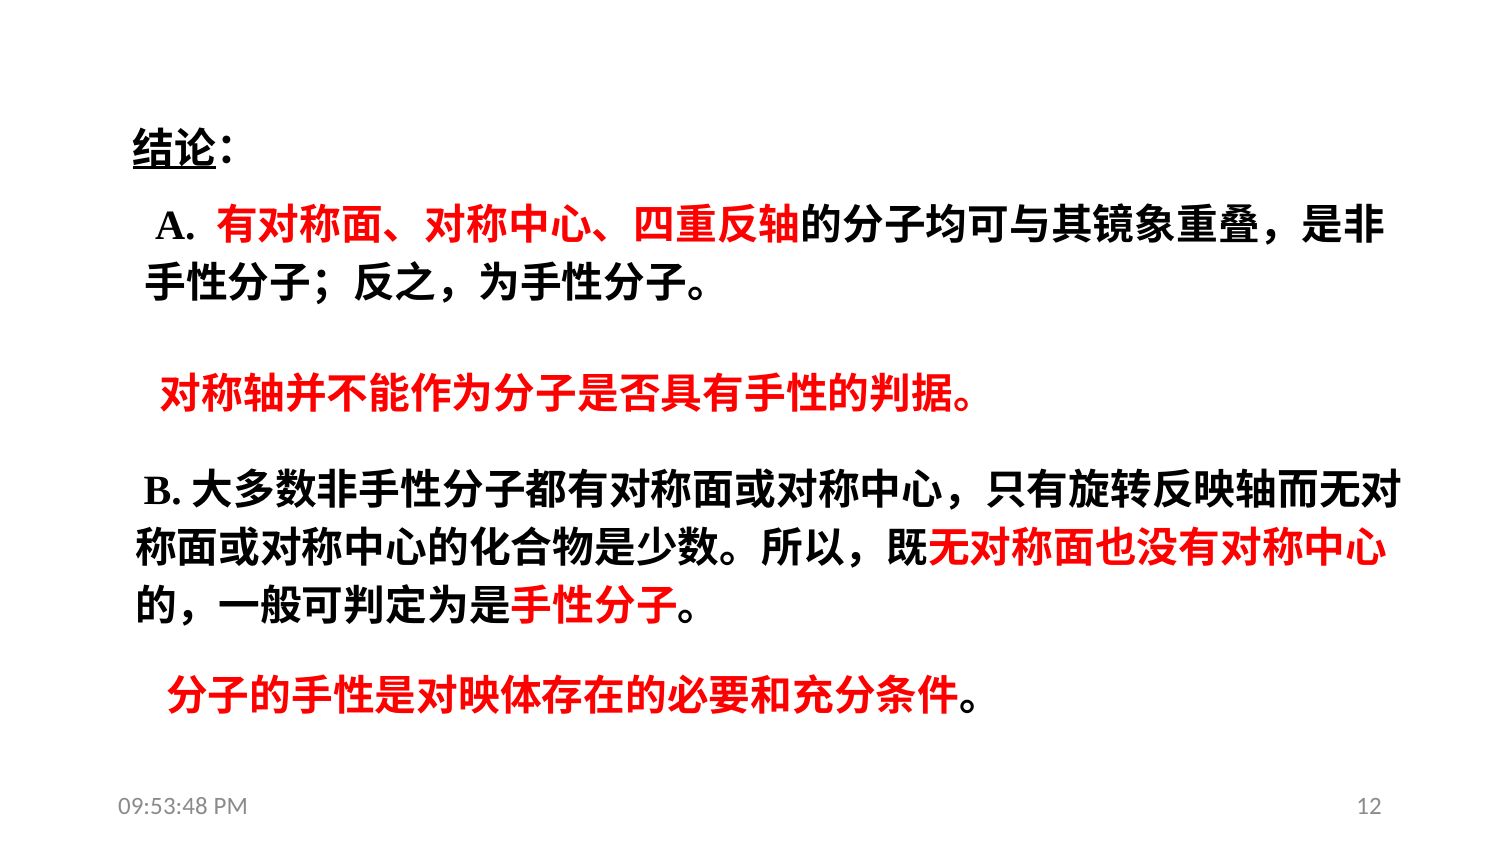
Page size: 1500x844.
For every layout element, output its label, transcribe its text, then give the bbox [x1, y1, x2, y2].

text_box A. 有对称面、对称中心、四重反轴的分子均可与其镜象重叠，是非手性分子；反之，为手性分子。 [129, 182, 1405, 314]
text_box 分子的手性是对映体存在的必要和充分条件。 [94, 654, 1470, 729]
text_box 结论： [118, 114, 994, 179]
text_box B.大多数非手性分子都有对称面或对称中心，只有旋转反映轴而无对称面或对称中心的化合物是少数。所以，既无对称面也没有对称中心的，一般可判定为是手性分子。 [120, 446, 1444, 637]
slide_number 12 [1059, 782, 1397, 828]
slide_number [103, 782, 441, 828]
text_box 对称轴并不能作为分子是否具有手性的判据。 [97, 350, 1348, 425]
